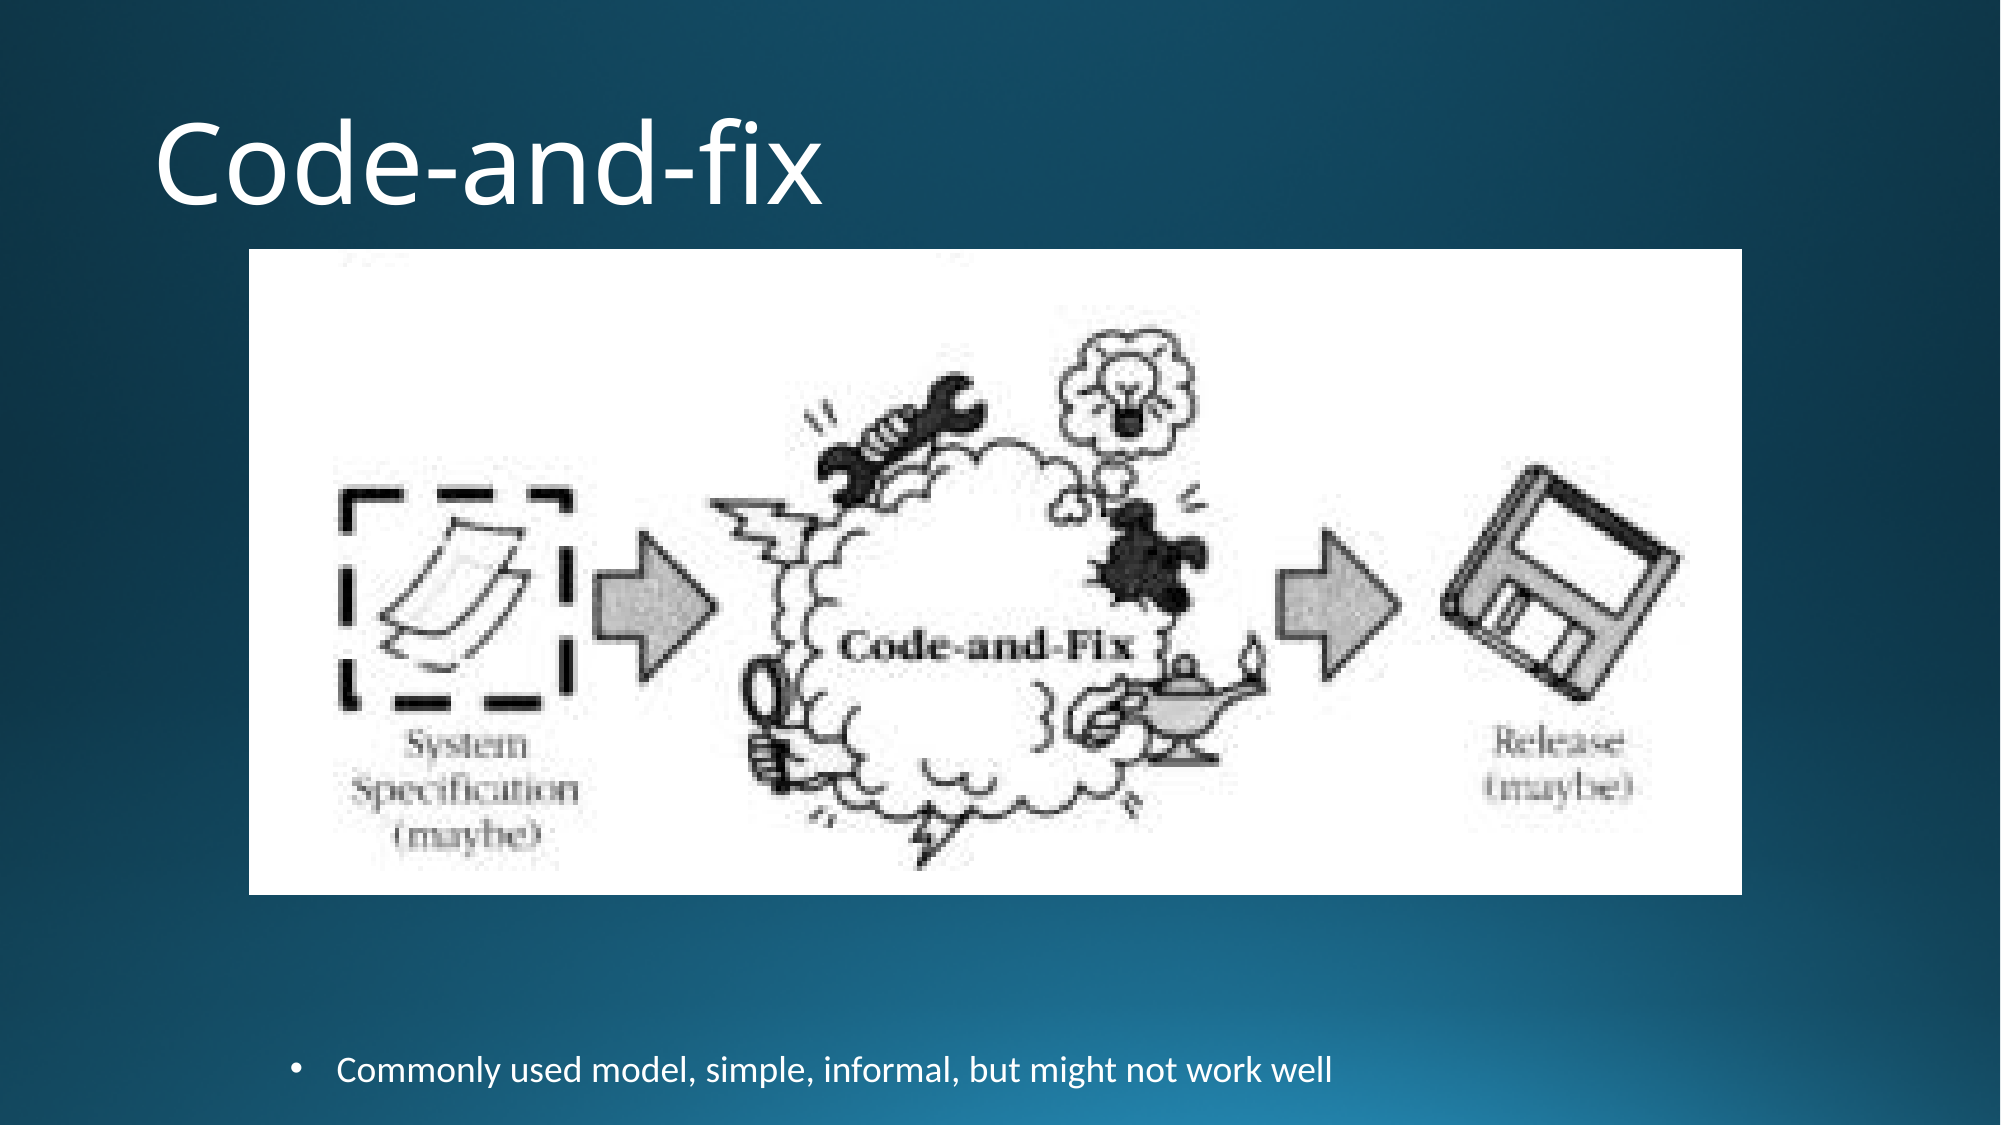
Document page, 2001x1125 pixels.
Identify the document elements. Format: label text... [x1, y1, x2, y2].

text_box Commonly used model, simple, informal, but might not work well [274, 1037, 1742, 1098]
title Code-and-fix [137, 59, 1863, 278]
picture [0, 0, 2001, 1125]
